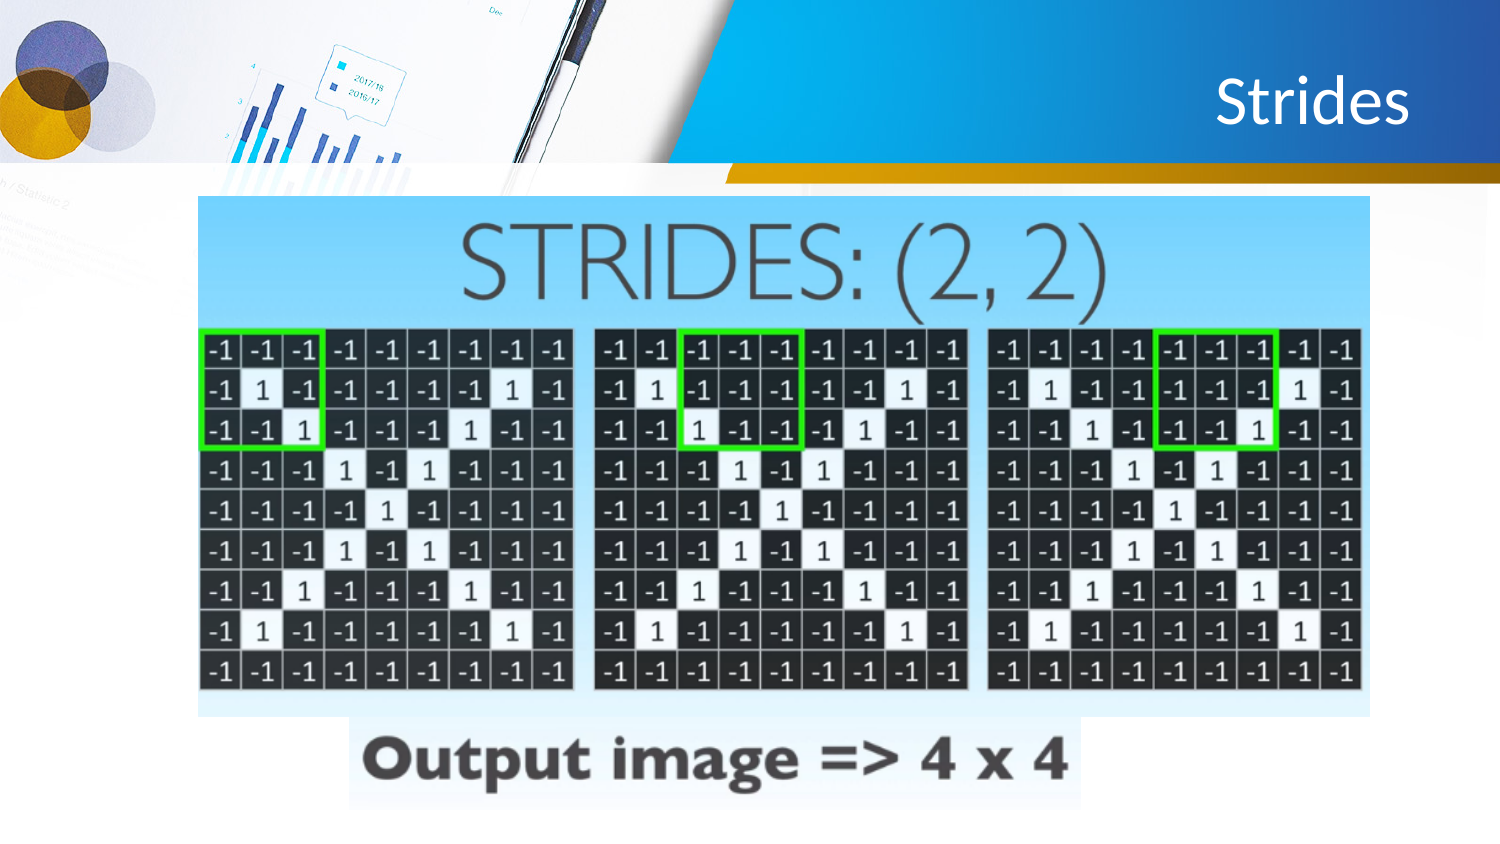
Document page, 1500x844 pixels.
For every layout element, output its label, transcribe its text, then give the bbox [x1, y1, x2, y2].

picture [0, 0, 1500, 844]
title Strides [73, 46, 1427, 147]
